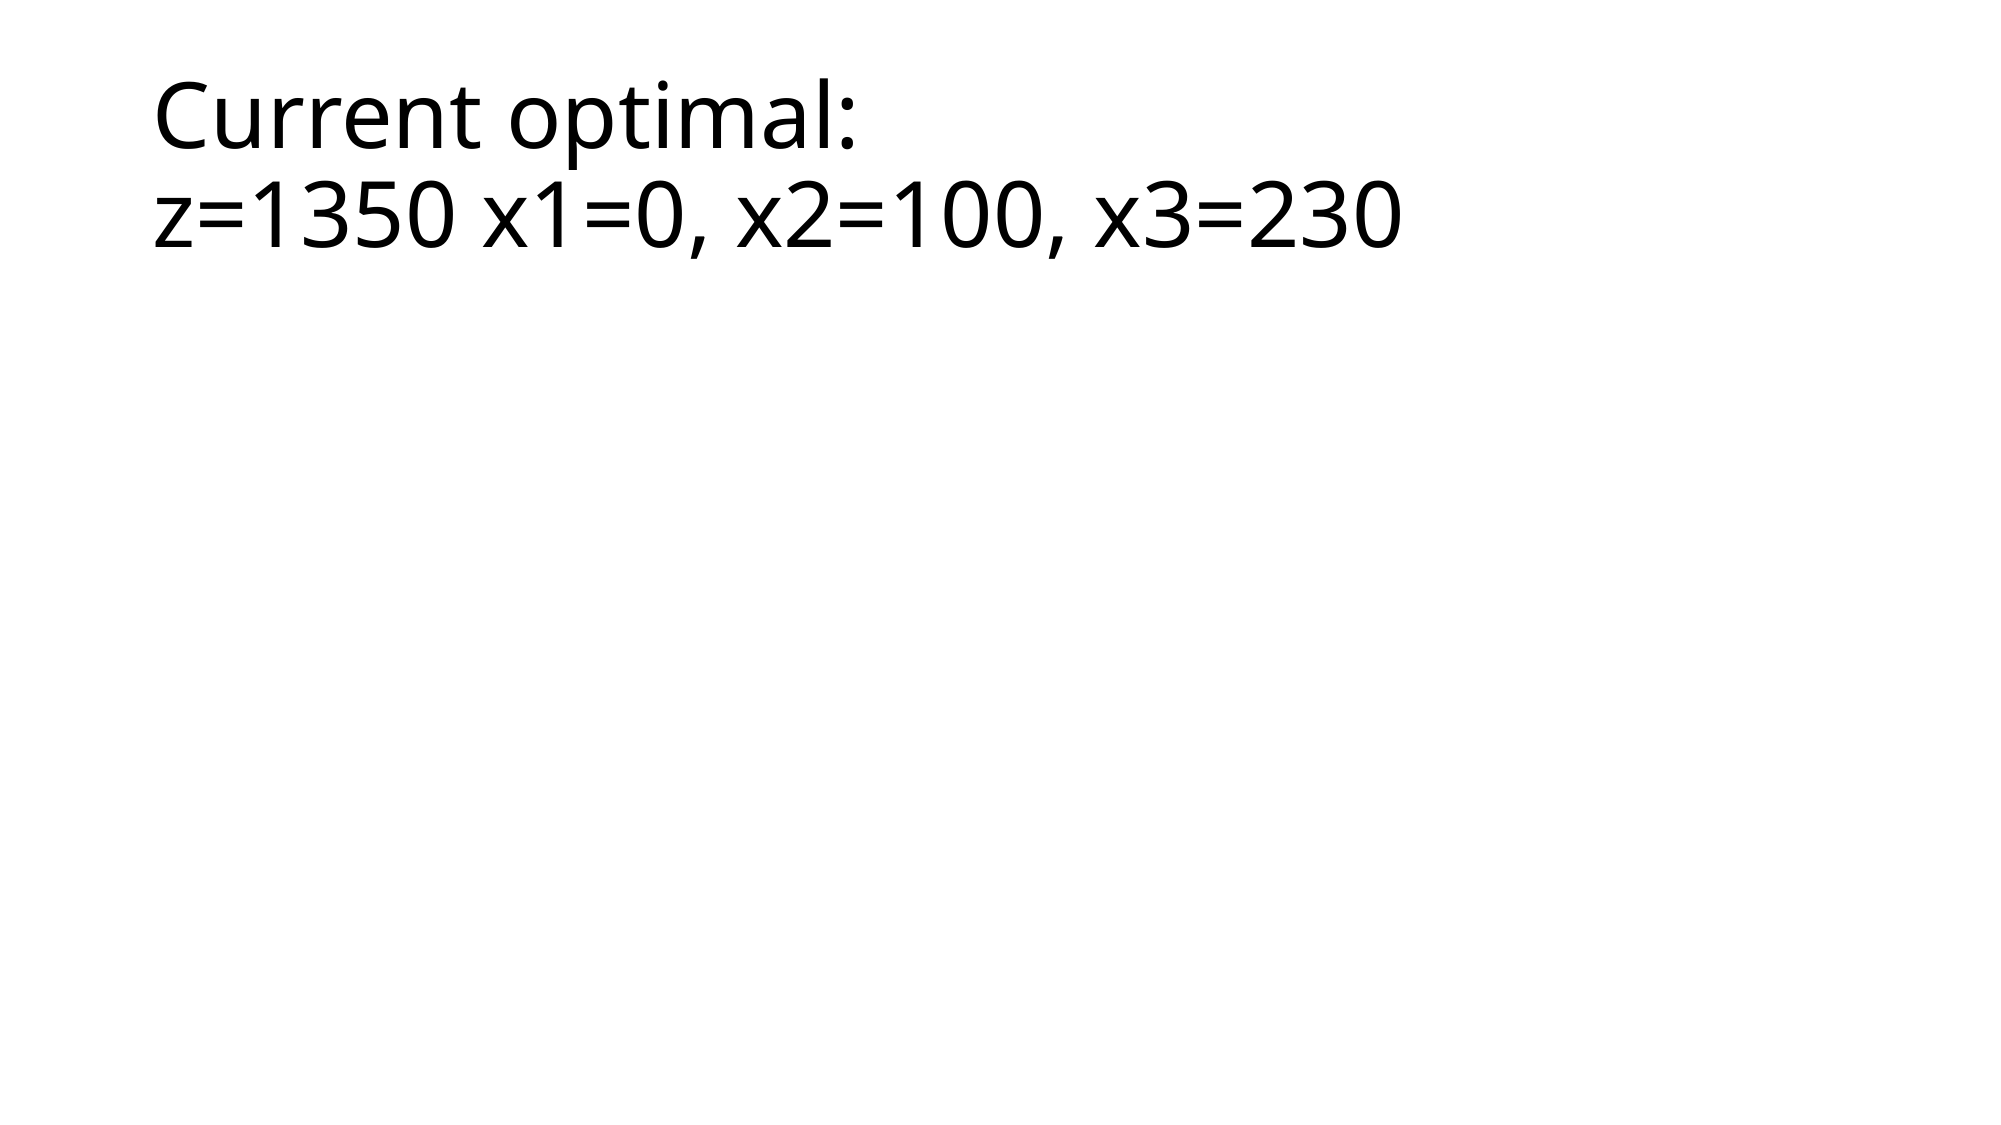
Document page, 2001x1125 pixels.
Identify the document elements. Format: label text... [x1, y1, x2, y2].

title Current optimal: z=1350 x1=0, x2=100, x3=230 [137, 59, 1863, 278]
